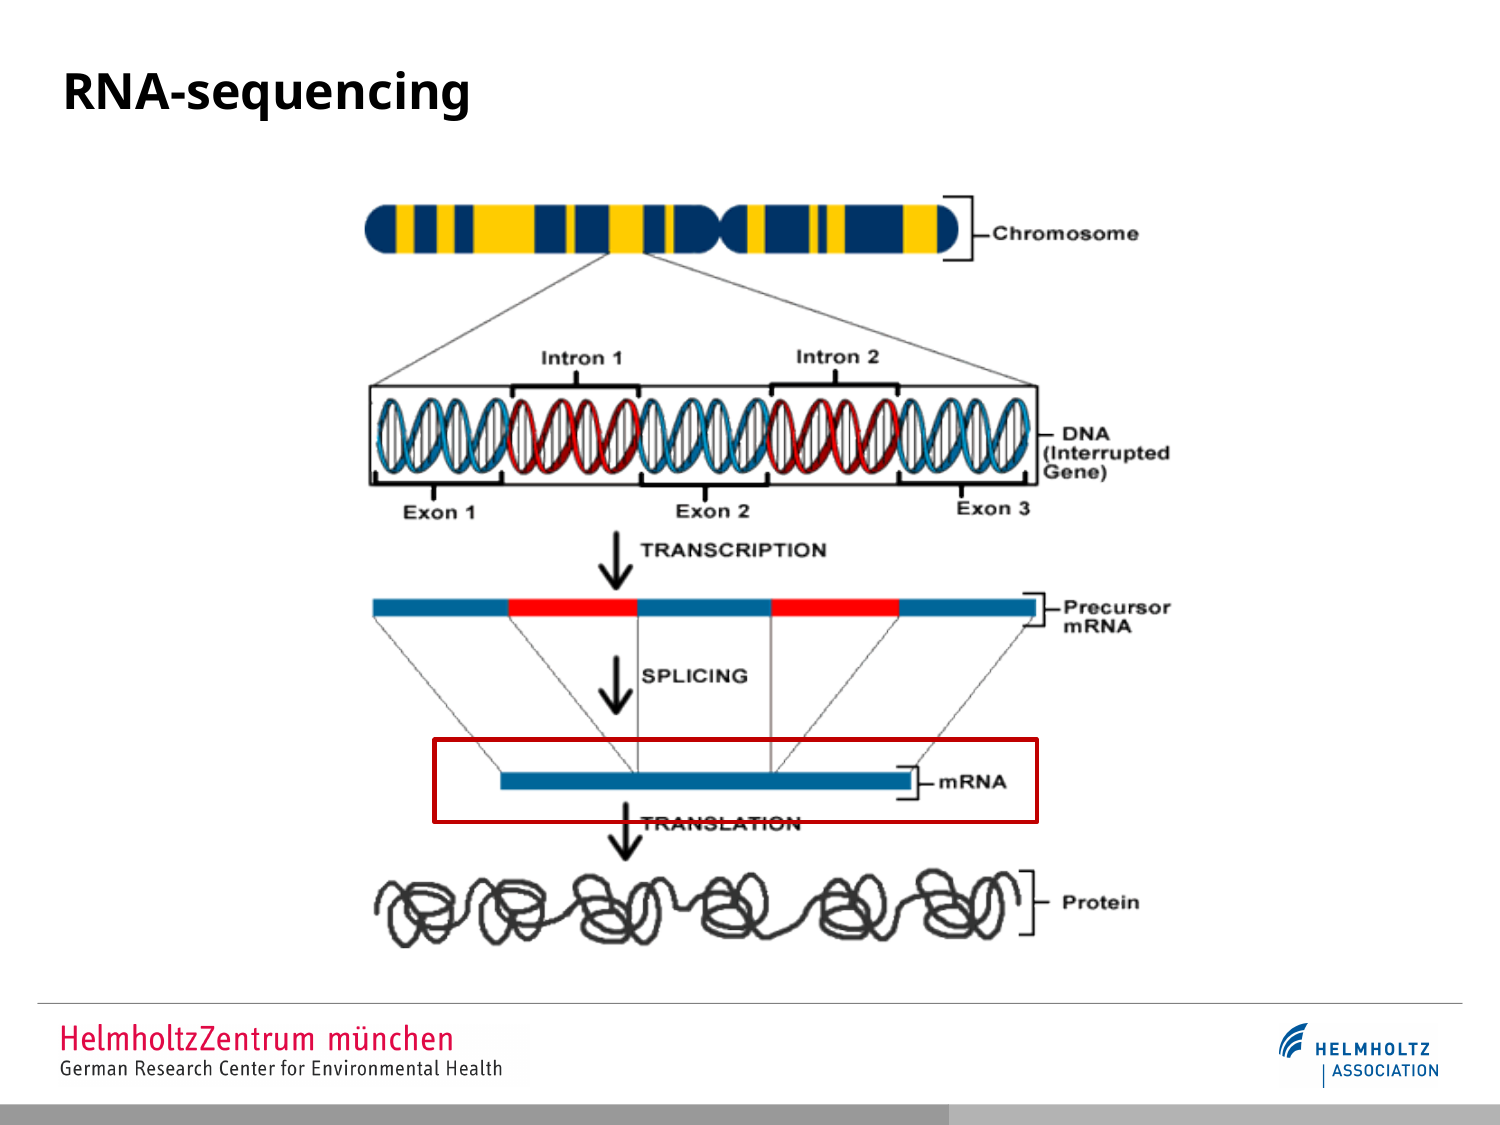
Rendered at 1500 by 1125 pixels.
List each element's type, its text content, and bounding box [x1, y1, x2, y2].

picture [1279, 1023, 1438, 1088]
title RNA-sequencing [47, 52, 1401, 200]
picture [363, 172, 1176, 985]
picture [58, 1024, 530, 1087]
